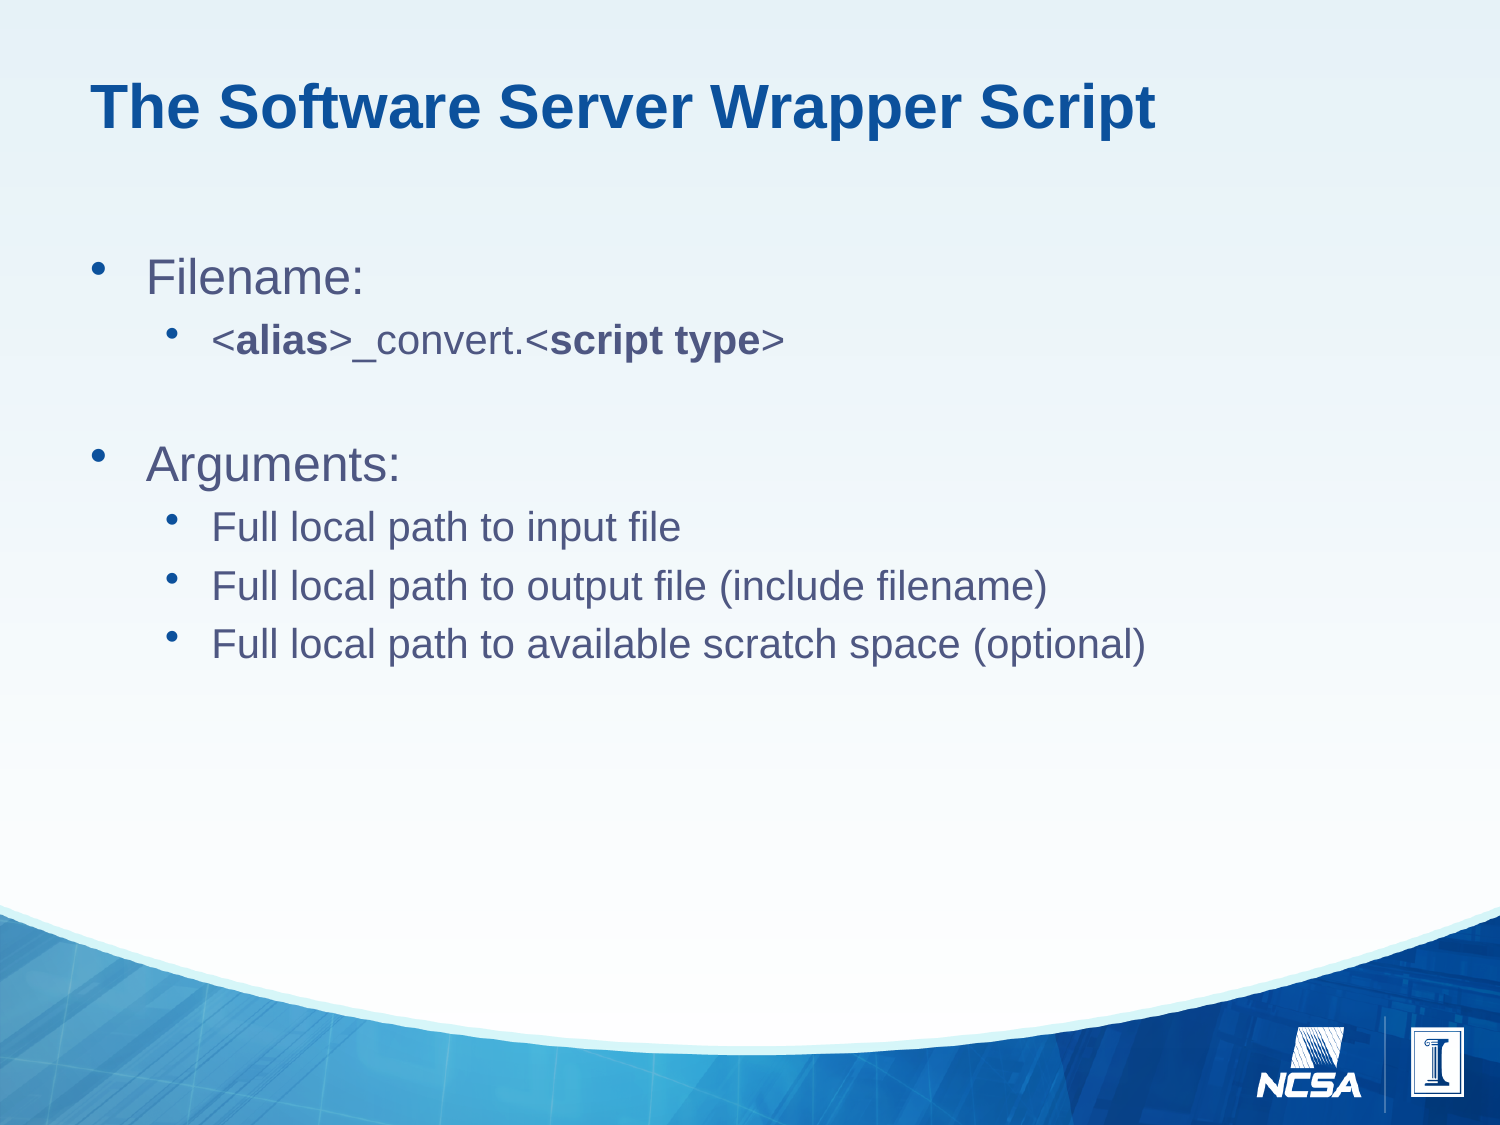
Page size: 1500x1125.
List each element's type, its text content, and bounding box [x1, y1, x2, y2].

picture [0, 0, 1500, 1125]
list Filename: <alias>_convert.<script type> Arguments: Full local path to input file Full local path to output file (include filename) Full local path to available scratch space (optional) [75, 237, 1425, 838]
title The Software Server Wrapper Script [75, 45, 1425, 163]
